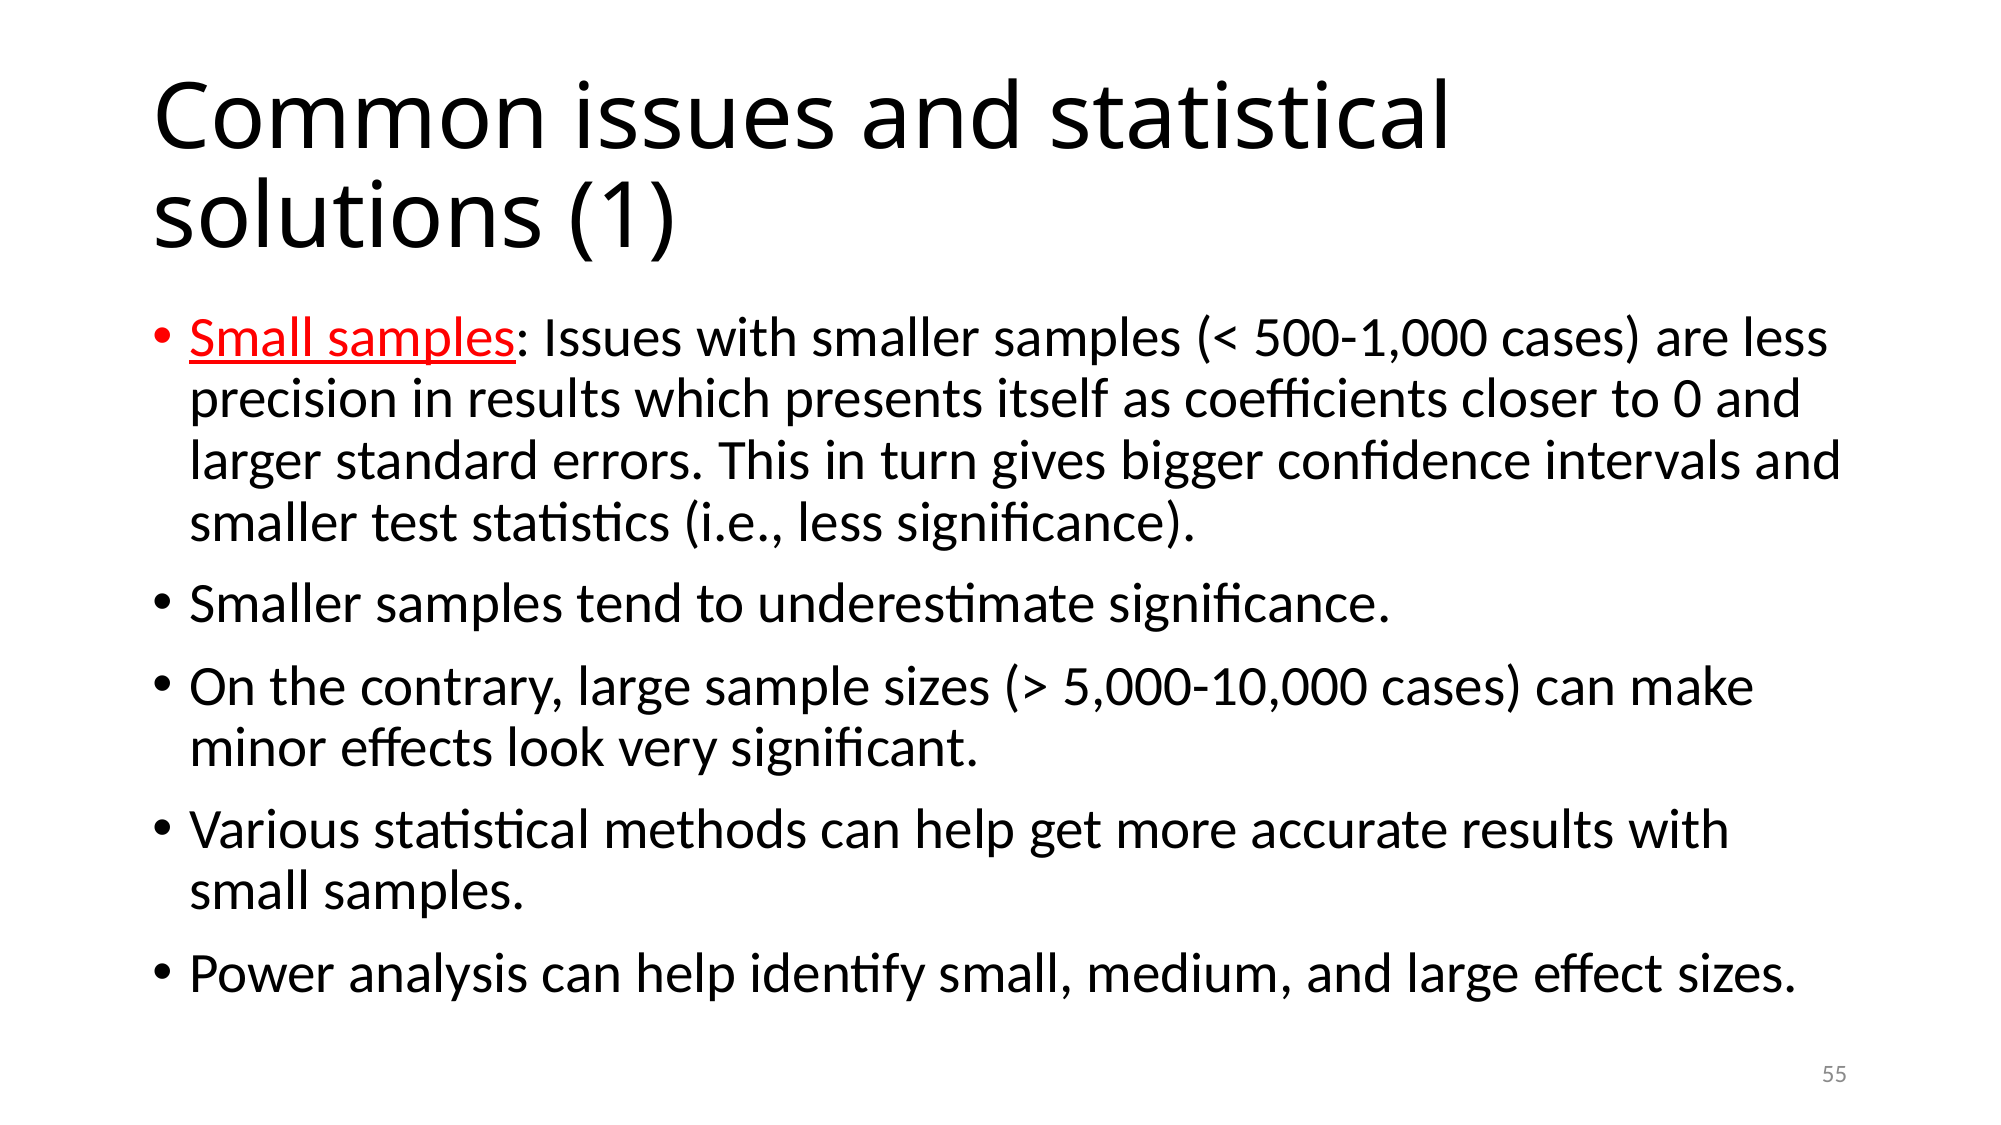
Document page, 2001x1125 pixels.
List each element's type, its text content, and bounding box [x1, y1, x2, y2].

slide_number 55 [1412, 1042, 1863, 1103]
list Small samples: Issues with smaller samples (< 500-1,000 cases) are less precision in results which presents itself as coefficients closer to 0 and larger standard errors. This in turn gives bigger confidence intervals and smaller test statistics (i.e., less significance). Smaller samples tend to underestimate significance. On the contrary, large sample sizes (> 5,000-10,000 cases) can make minor effects look very significant. Various statistical methods can help get more accurate results with small samples. Power analysis can help identify small, medium, and large effect sizes. [137, 299, 1863, 1014]
title Common issues and statistical solutions (1) [137, 59, 1863, 278]
